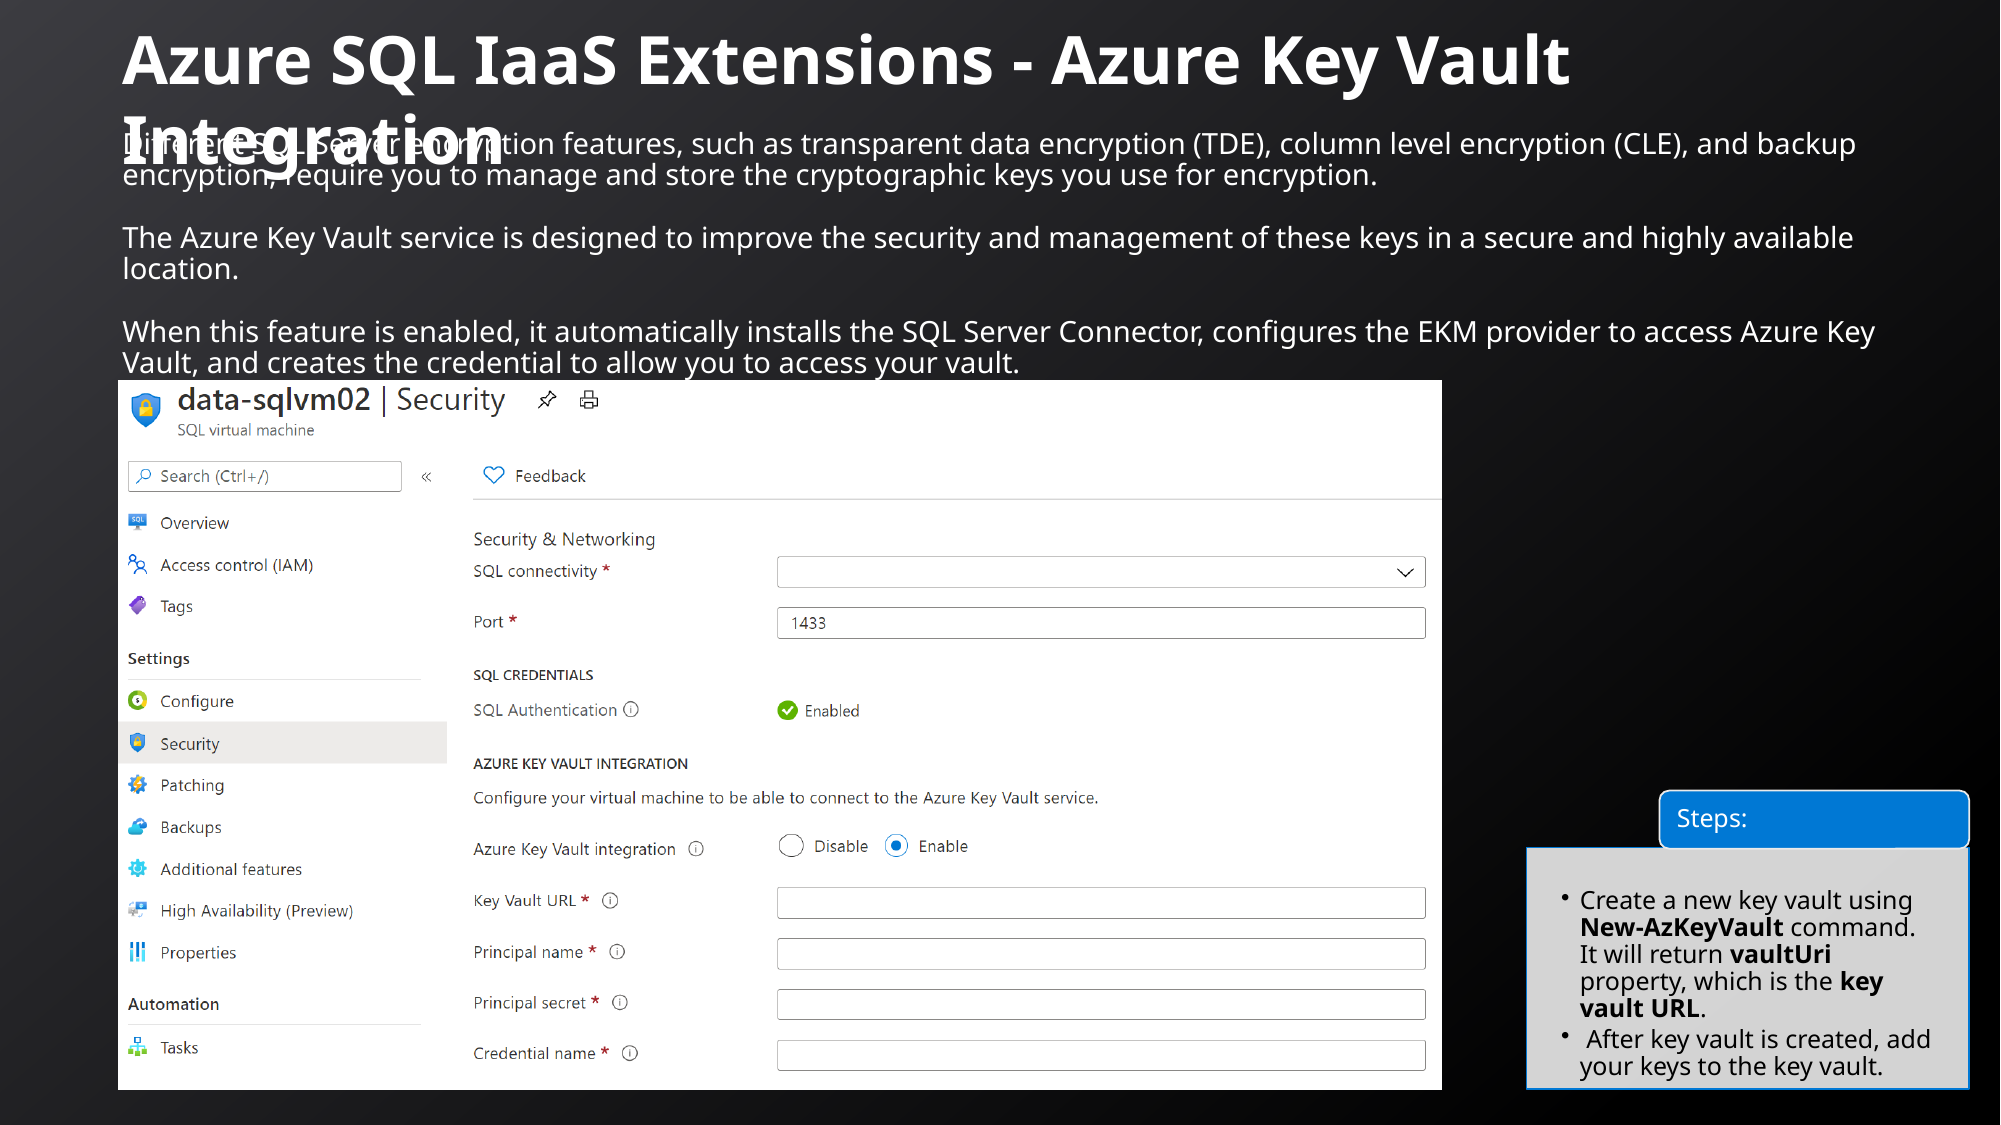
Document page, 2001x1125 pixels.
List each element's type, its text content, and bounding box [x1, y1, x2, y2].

text_box Azure SQL IaaS Extensions - Azure Key Vault Integration [107, 10, 1952, 121]
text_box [1526, 790, 1970, 1090]
text_box Different SQL Server encryption features, such as transparent data encryption (TDE), column level encryption (CLE), and backup encryption, require you to manage and store the cryptographic keys you use for encryption. The Azure Key Vault service is designed to improve the security and management of these keys in a secure and highly available location. When this feature is enabled, it automatically installs the SQL Server Connector, configures the EKM provider to access Azure Key Vault, and creates the credential to allow you to access your vault. [107, 121, 1952, 235]
picture [118, 379, 1442, 1090]
